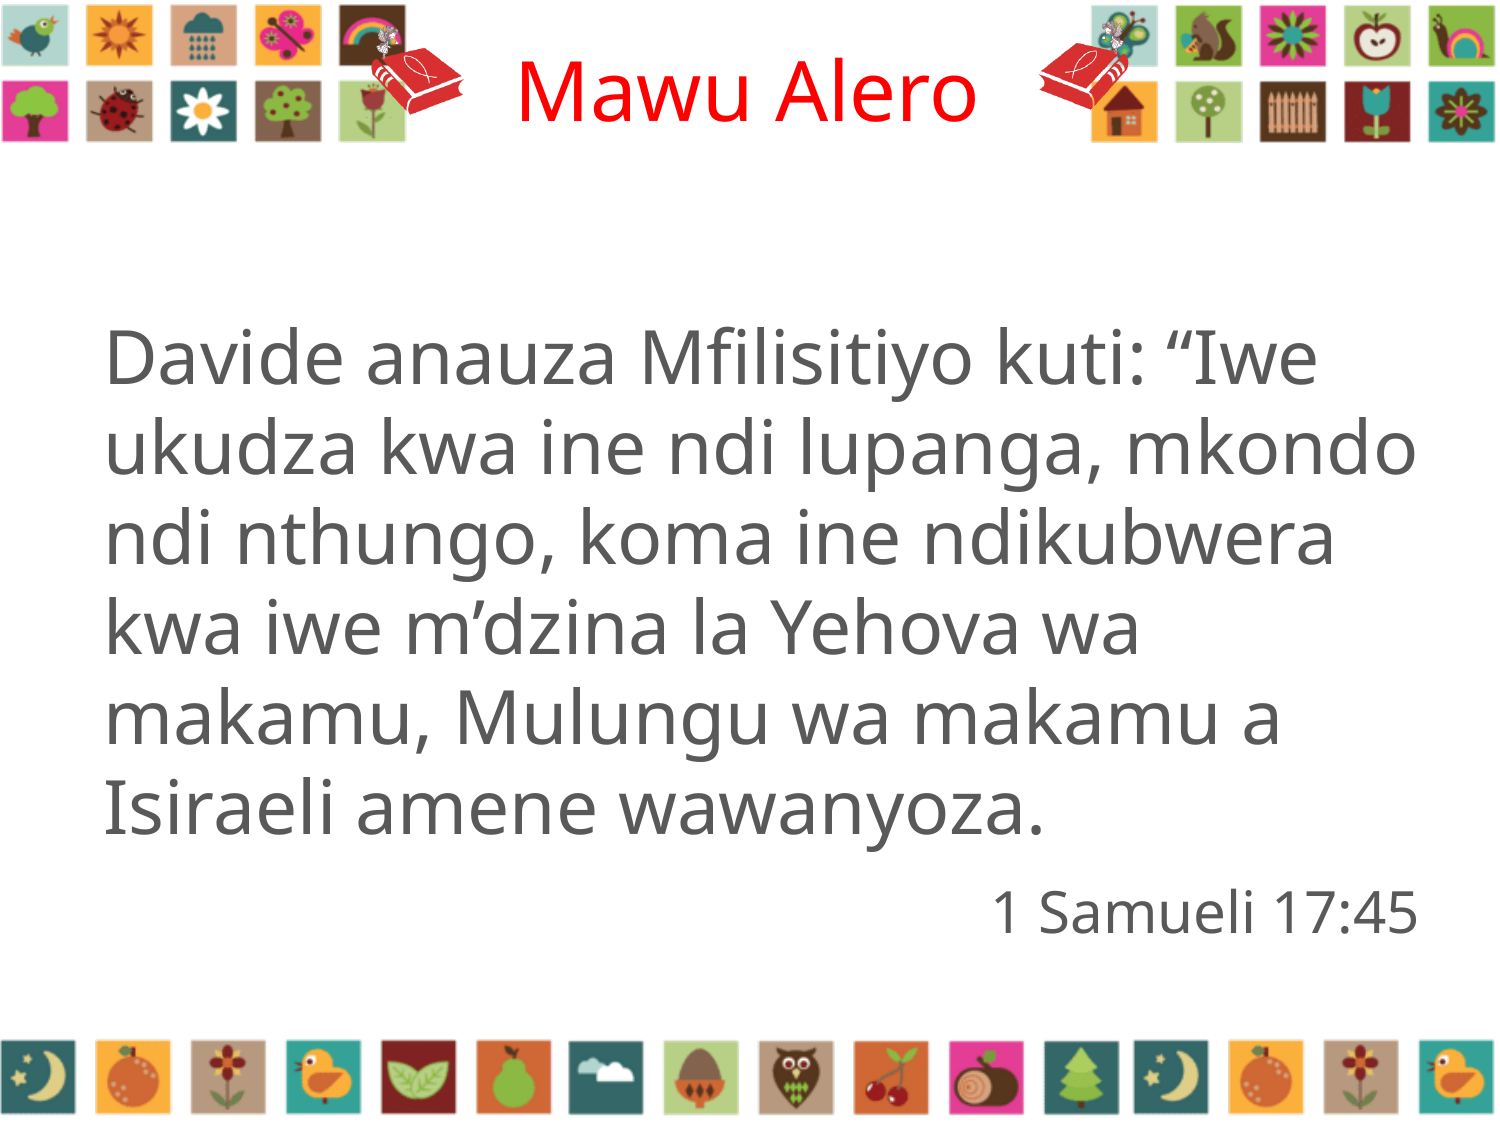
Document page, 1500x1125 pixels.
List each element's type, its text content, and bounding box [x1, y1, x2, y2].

picture [1007, 3, 1500, 150]
picture [0, 3, 496, 150]
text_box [0, 1028, 1500, 1118]
text_box Davide anauza Mfilisitiyo kuti: “Iwe ukudza kwa ine ndi lupanga, mkondo ndi nthungo, koma ine ndikubwera kwa iwe m’dzina la Yehova wa makamu, Mulungu wa makamu a Isiraeli amene wawanyoza. [88, 302, 1436, 948]
text_box Mawu Alero [425, 30, 1078, 146]
text_box 1 Samueli 17:45 [803, 868, 1435, 953]
